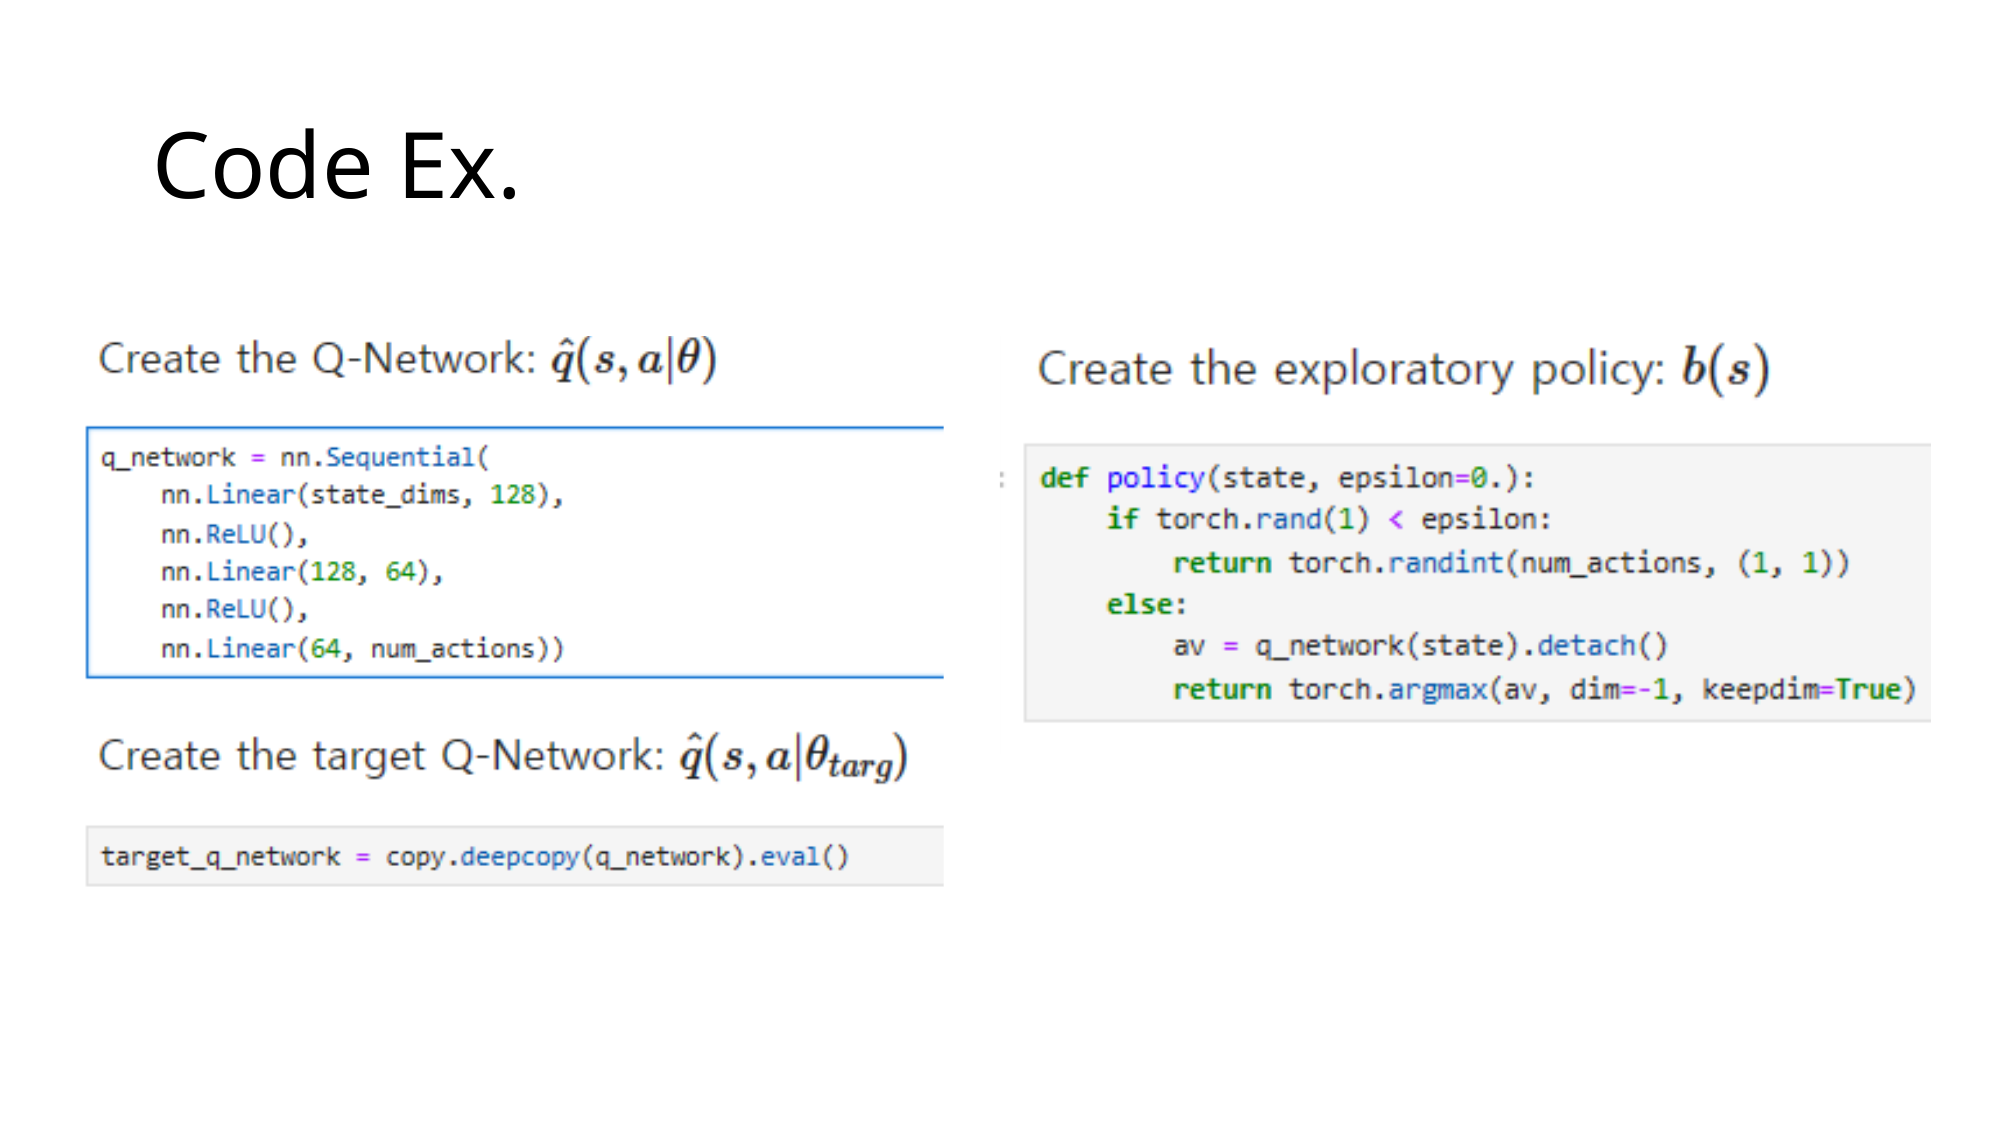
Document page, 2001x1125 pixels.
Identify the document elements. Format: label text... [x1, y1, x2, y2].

picture [999, 335, 1932, 754]
picture [74, 335, 944, 908]
title Code Ex. [137, 59, 1863, 278]
